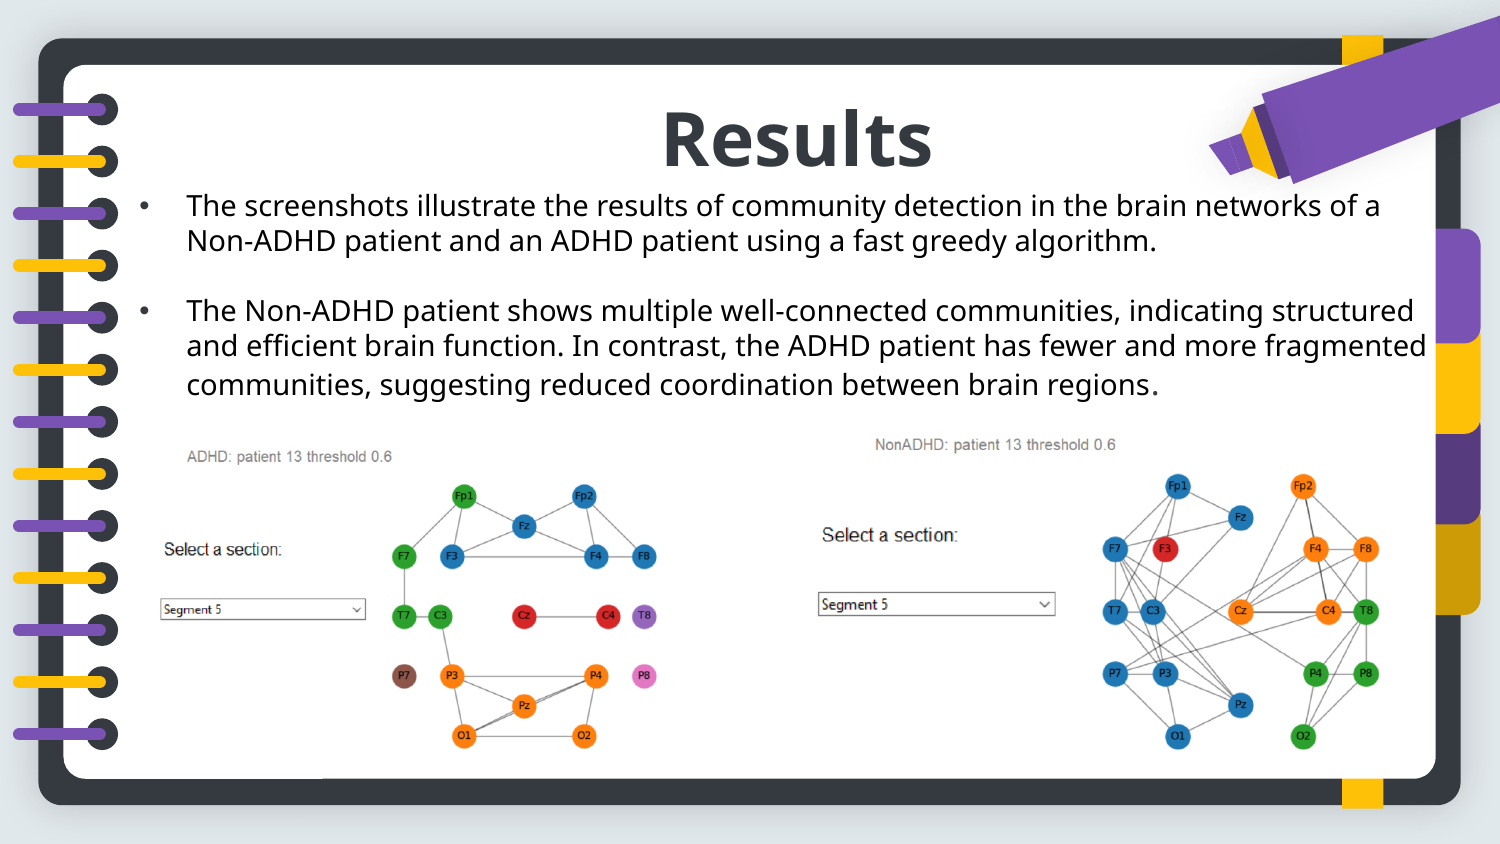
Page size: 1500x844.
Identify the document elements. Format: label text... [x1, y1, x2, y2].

text_box The screenshots illustrate the results of community detection in the brain networks of a Non-ADHD patient and an ADHD patient using a fast greedy algorithm. The Non-ADHD patient shows multiple well-connected communities, indicating structured and efficient brain function. In contrast, the ADHD patient has fewer and more fragmented communities, suggesting reduced coordination between brain regions. [124, 137, 1449, 434]
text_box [133, 437, 682, 765]
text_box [786, 427, 1391, 765]
title Results [186, 76, 1220, 137]
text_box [1225, 10, 1500, 201]
